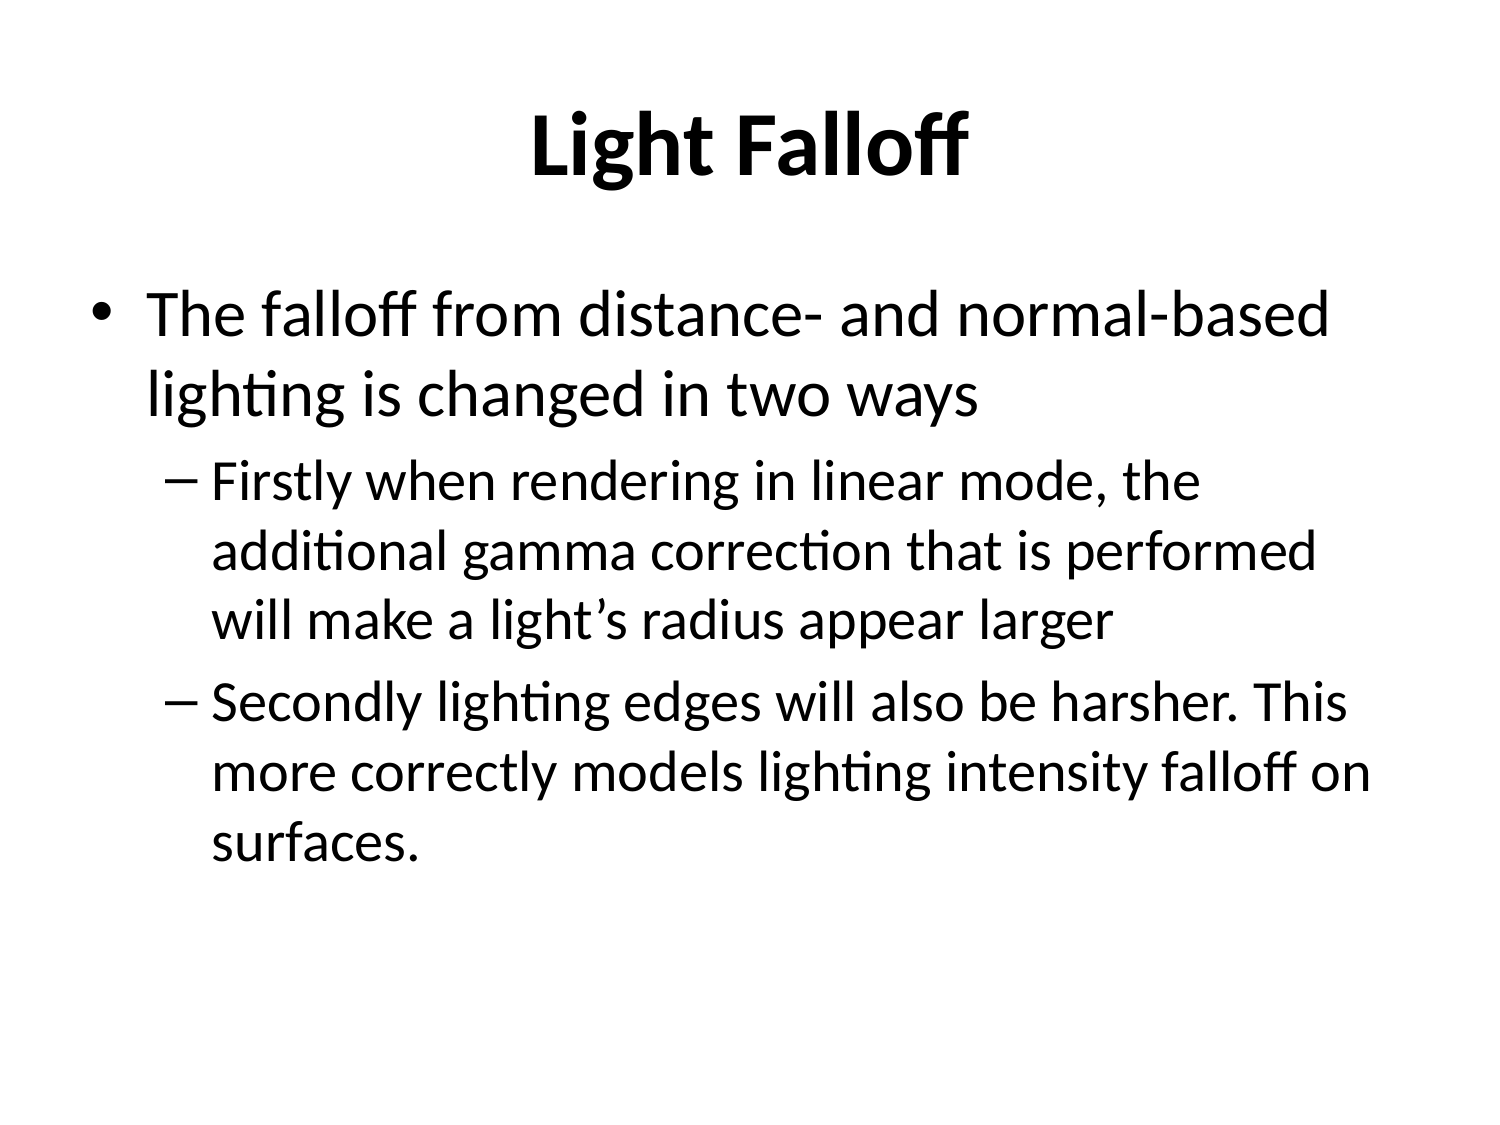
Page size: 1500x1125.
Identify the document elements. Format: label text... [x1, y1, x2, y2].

list The falloff from distance- and normal-based lighting is changed in two ways Firstly when rendering in linear mode, the additional gamma correction that is performed will make a light’s radius appear larger Secondly lighting edges will also be harsher. This more correctly models lighting intensity falloff on surfaces. [75, 262, 1425, 1005]
title Light Falloff [75, 45, 1425, 233]
